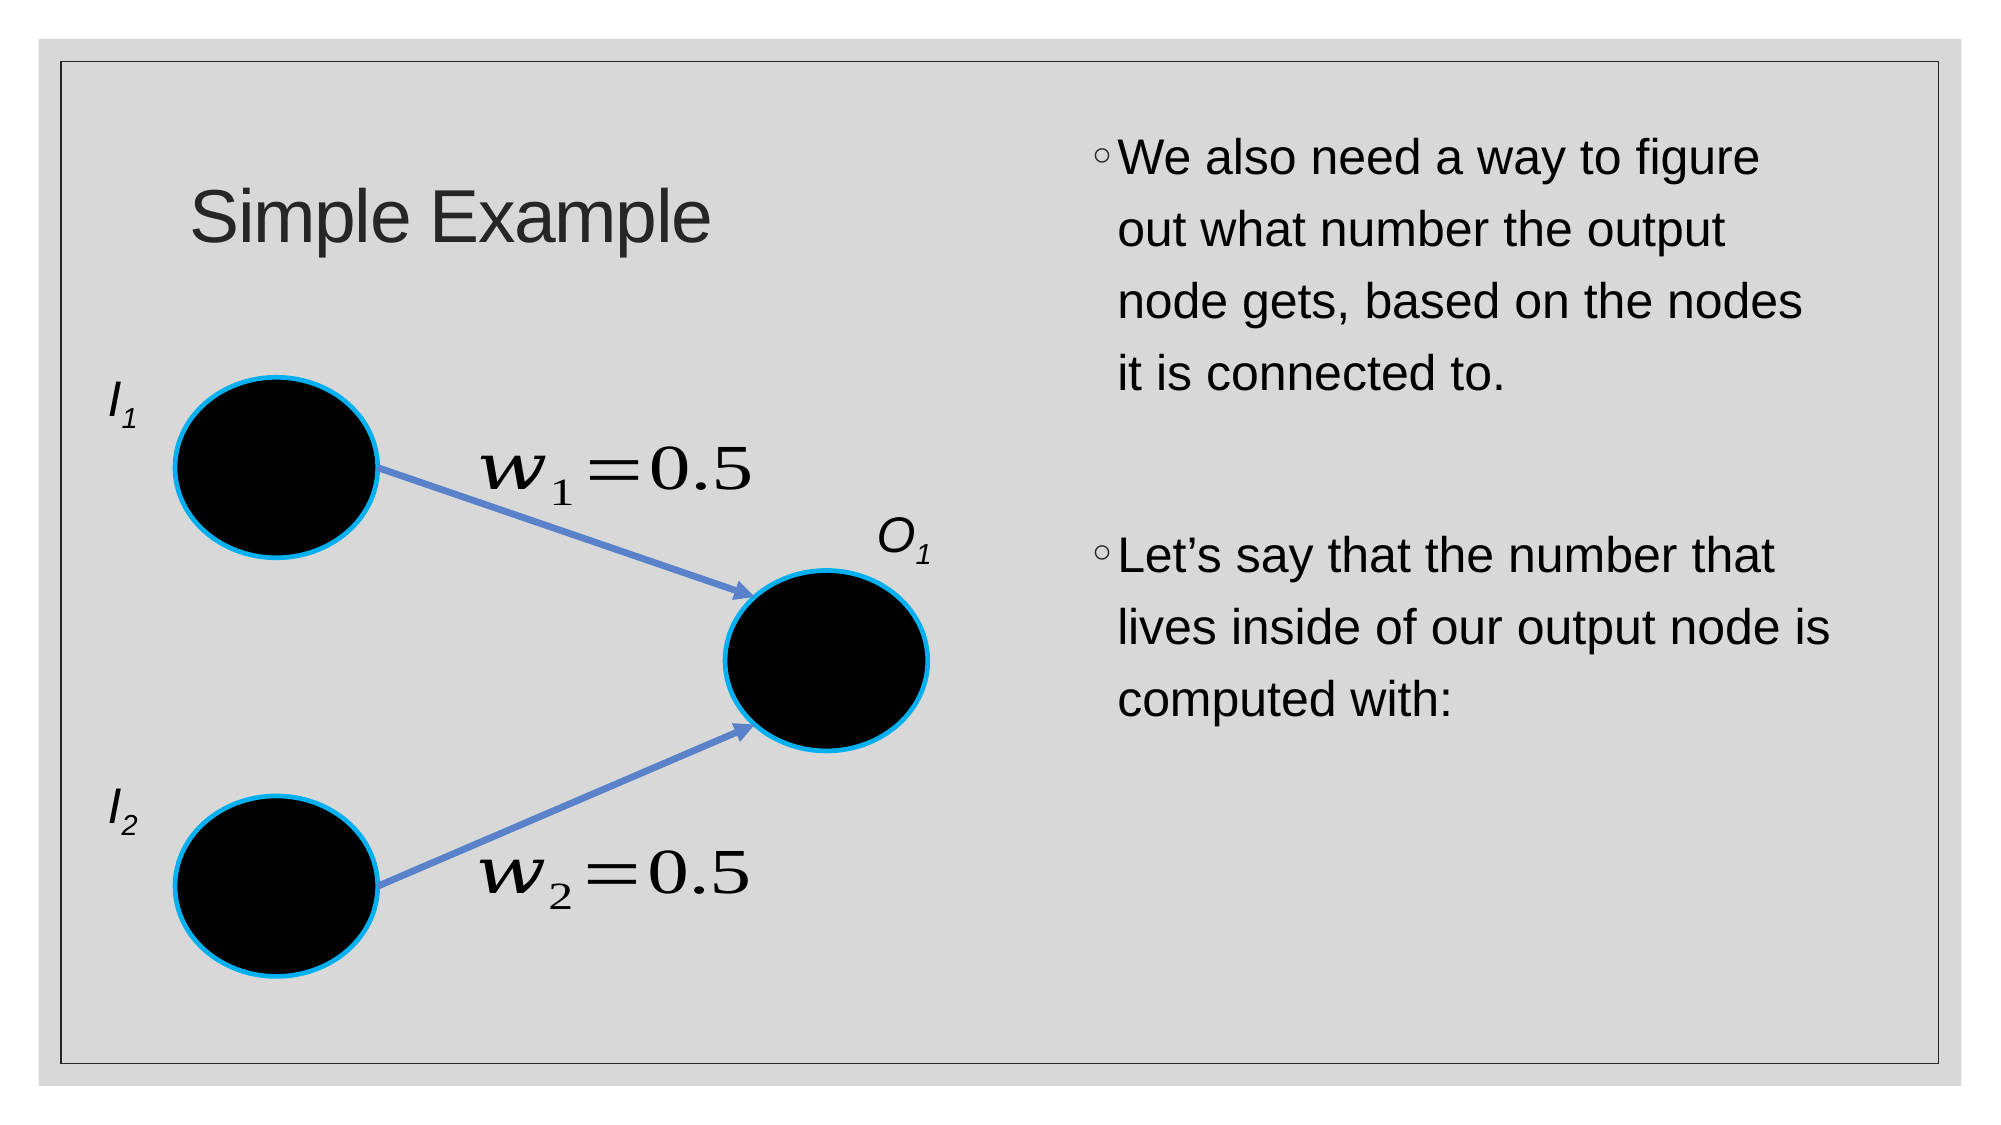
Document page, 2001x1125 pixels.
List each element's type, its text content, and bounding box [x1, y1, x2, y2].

text_box I2 [92, 765, 175, 849]
title Simple Example [174, 105, 1825, 331]
text_box [173, 794, 379, 978]
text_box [377, 724, 755, 887]
text_box I1 [92, 358, 175, 442]
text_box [377, 467, 755, 597]
text_box [723, 569, 929, 752]
text_box [173, 376, 379, 559]
text_box O1 [861, 494, 965, 578]
